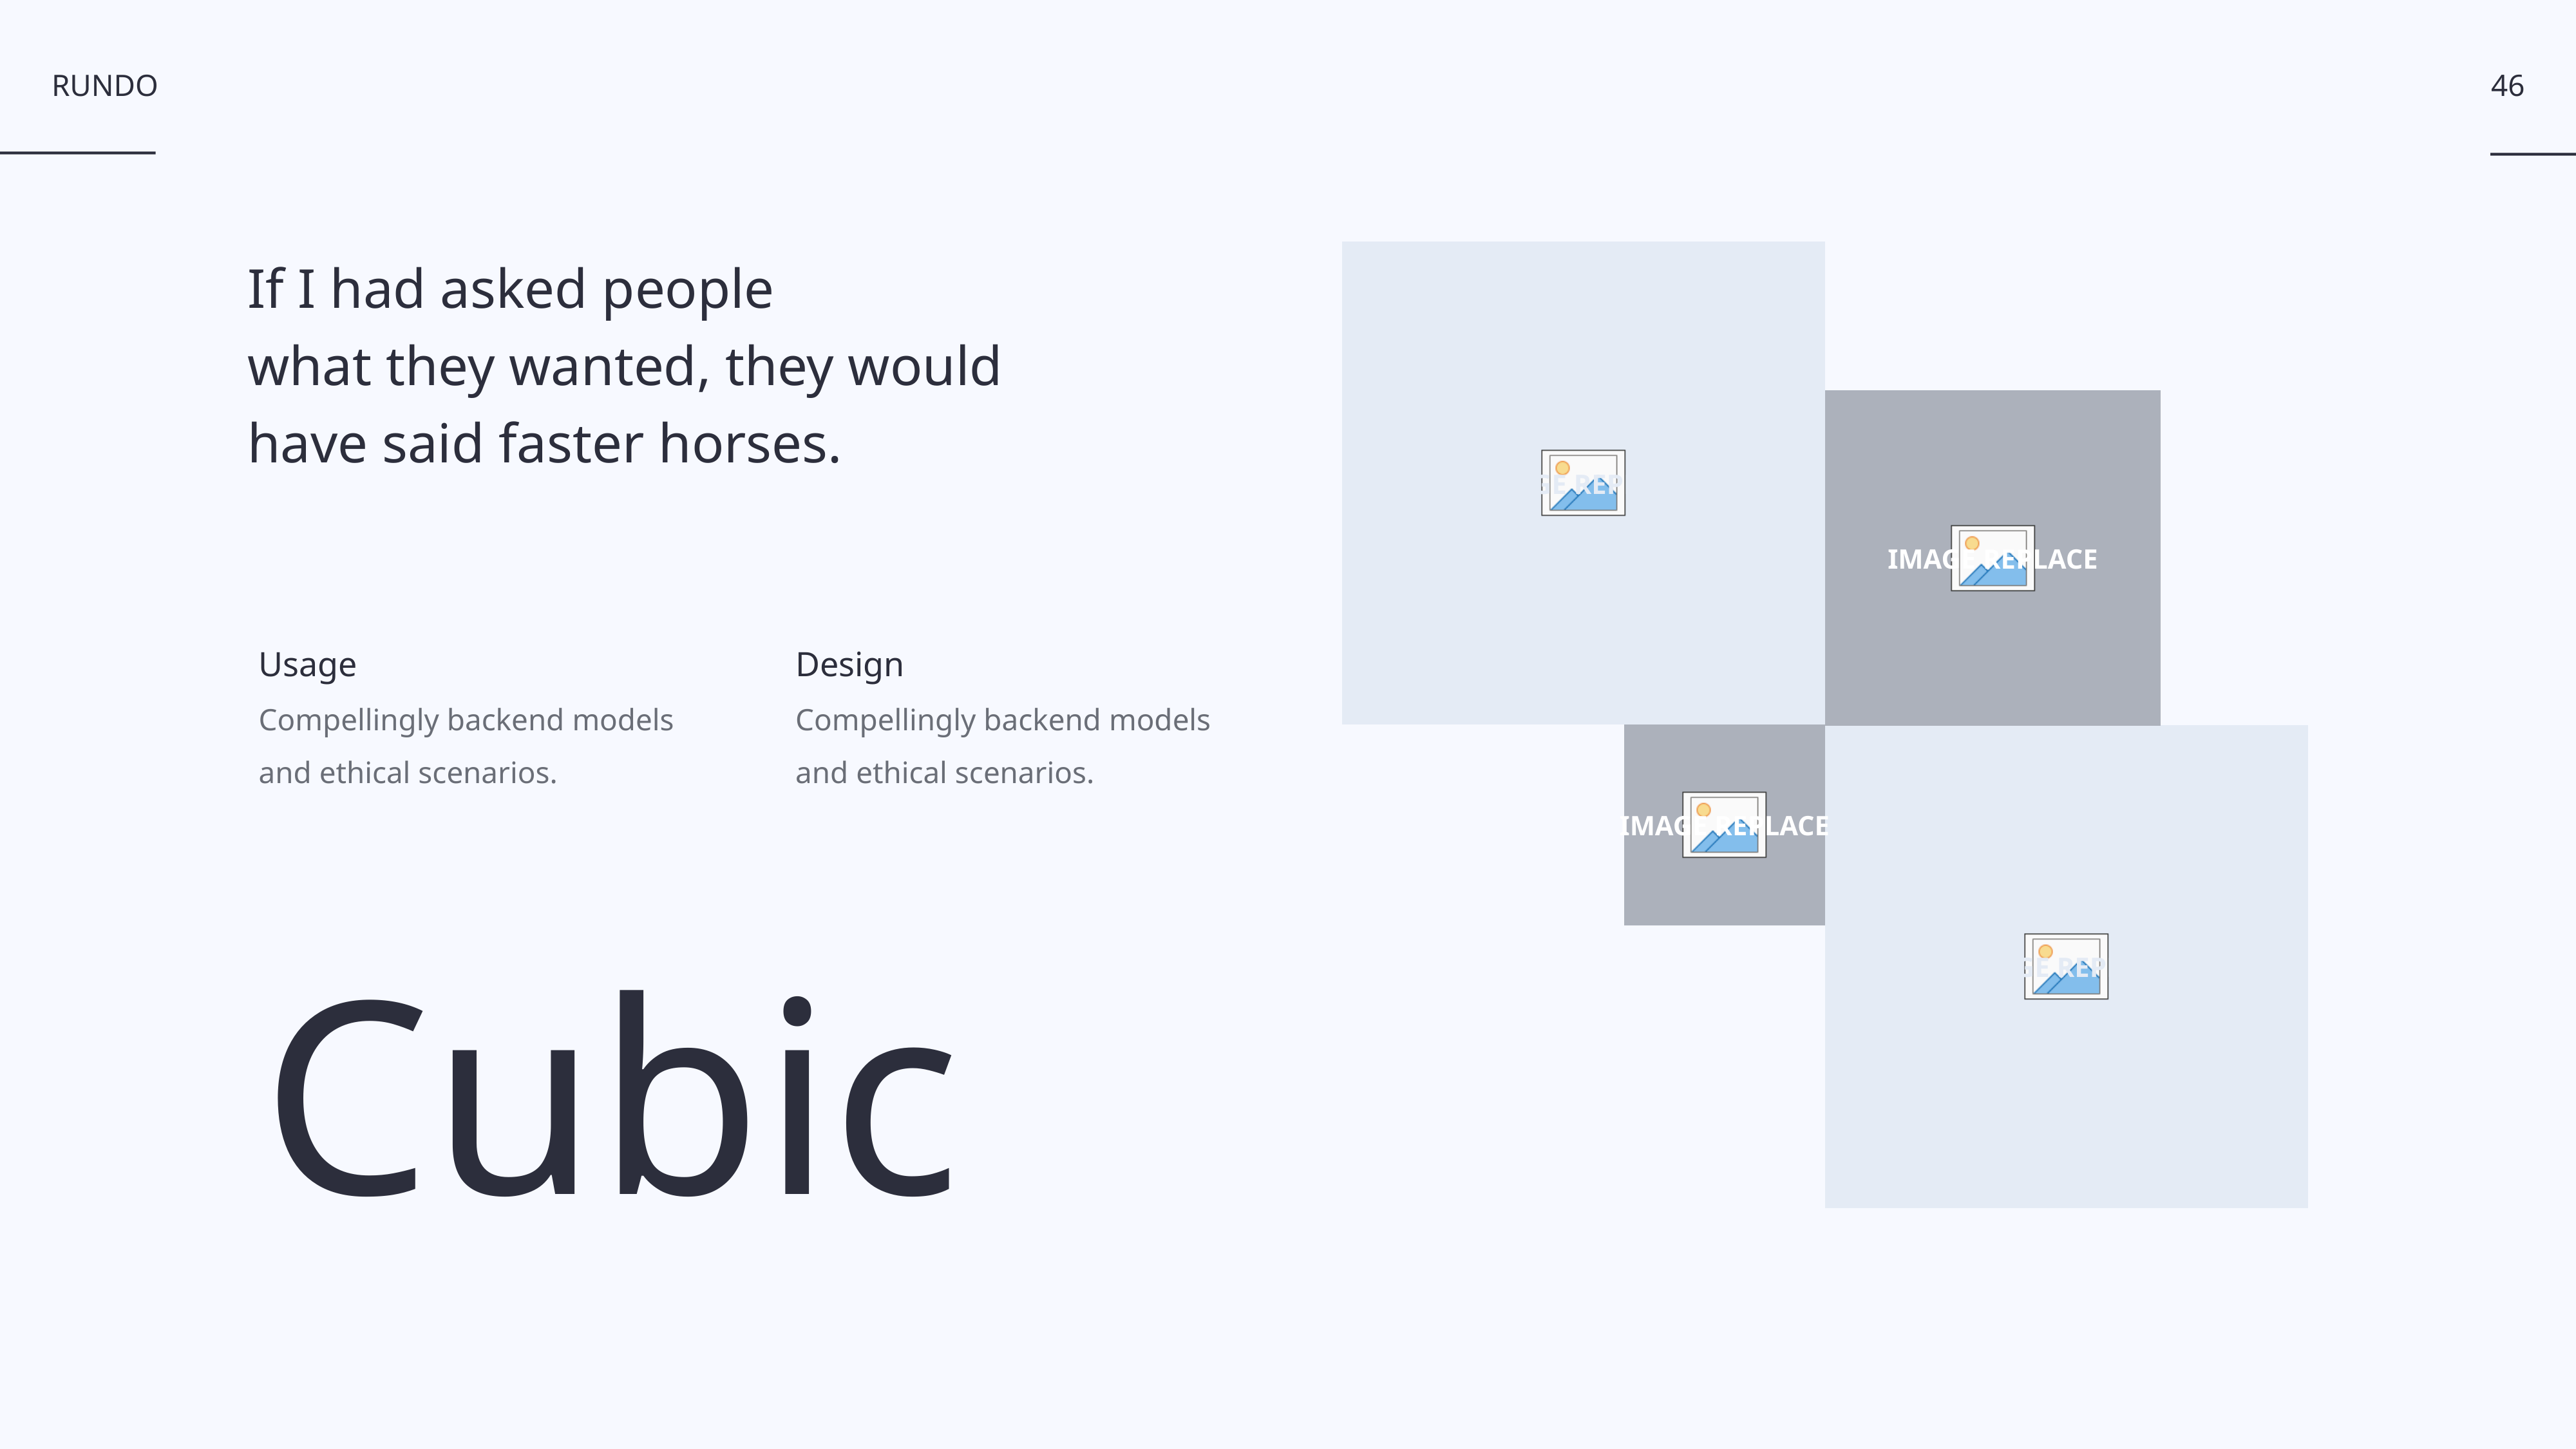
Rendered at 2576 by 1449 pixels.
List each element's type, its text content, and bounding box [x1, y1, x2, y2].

text_box If I had asked people what they wanted, they would have said faster horses. [247, 242, 1003, 474]
text_box Cubic [261, 925, 961, 1248]
picture [1341, 242, 2309, 1208]
text_box Design Compellingly backend models and ethical scenarios. [795, 623, 1211, 790]
slide_number 46 [2490, 66, 2526, 106]
text_box Usage Compellingly backend models and ethical scenarios. [258, 623, 674, 790]
